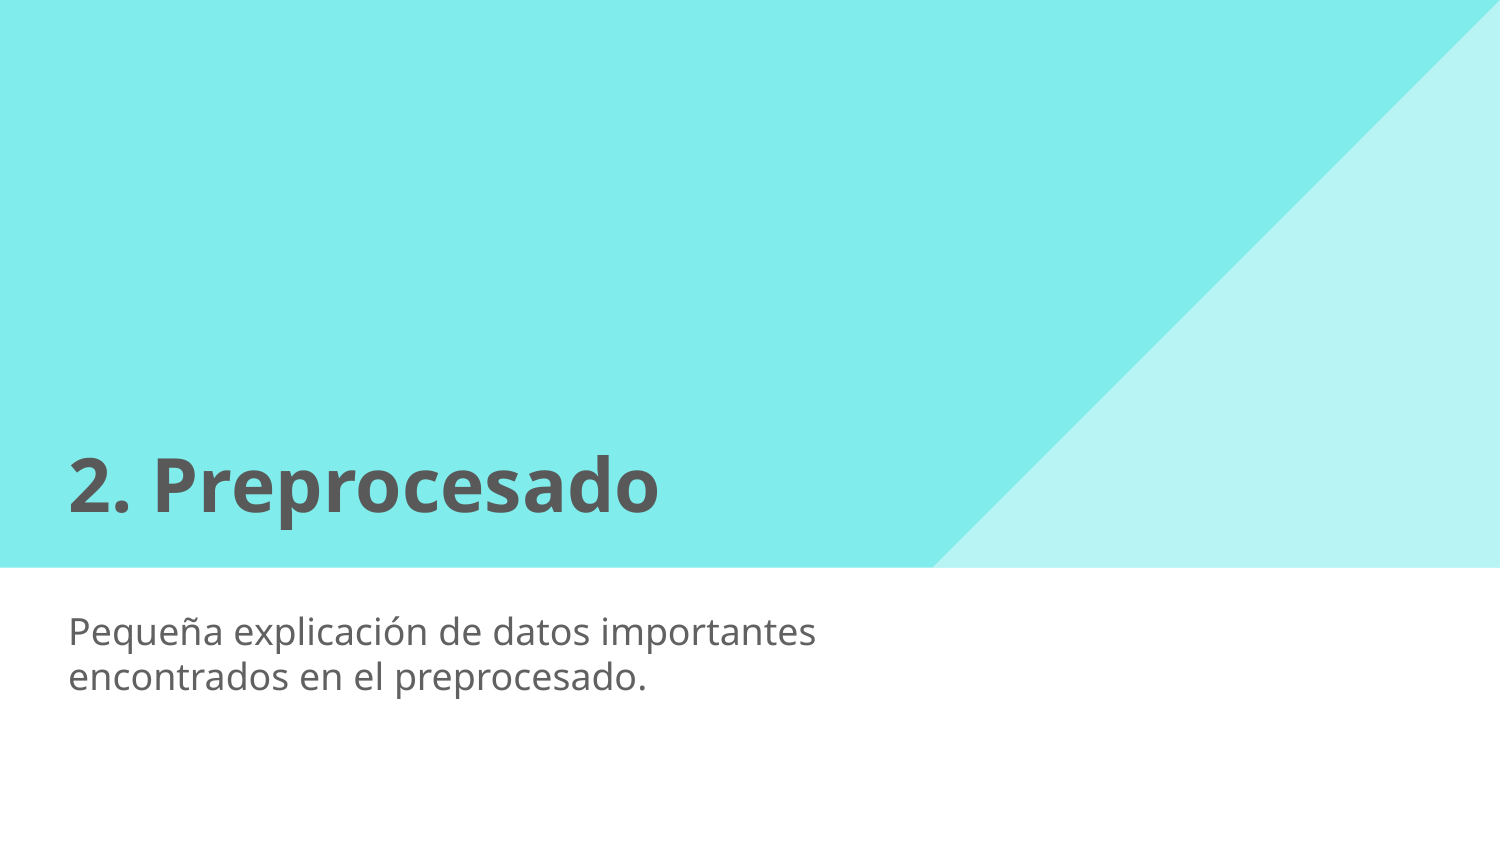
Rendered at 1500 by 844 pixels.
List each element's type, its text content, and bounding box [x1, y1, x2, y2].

subtitle Pequeña explicación de datos importantes encontrados en el preprocesado. [53, 592, 894, 807]
title 2. Preprocesado [53, 76, 894, 543]
